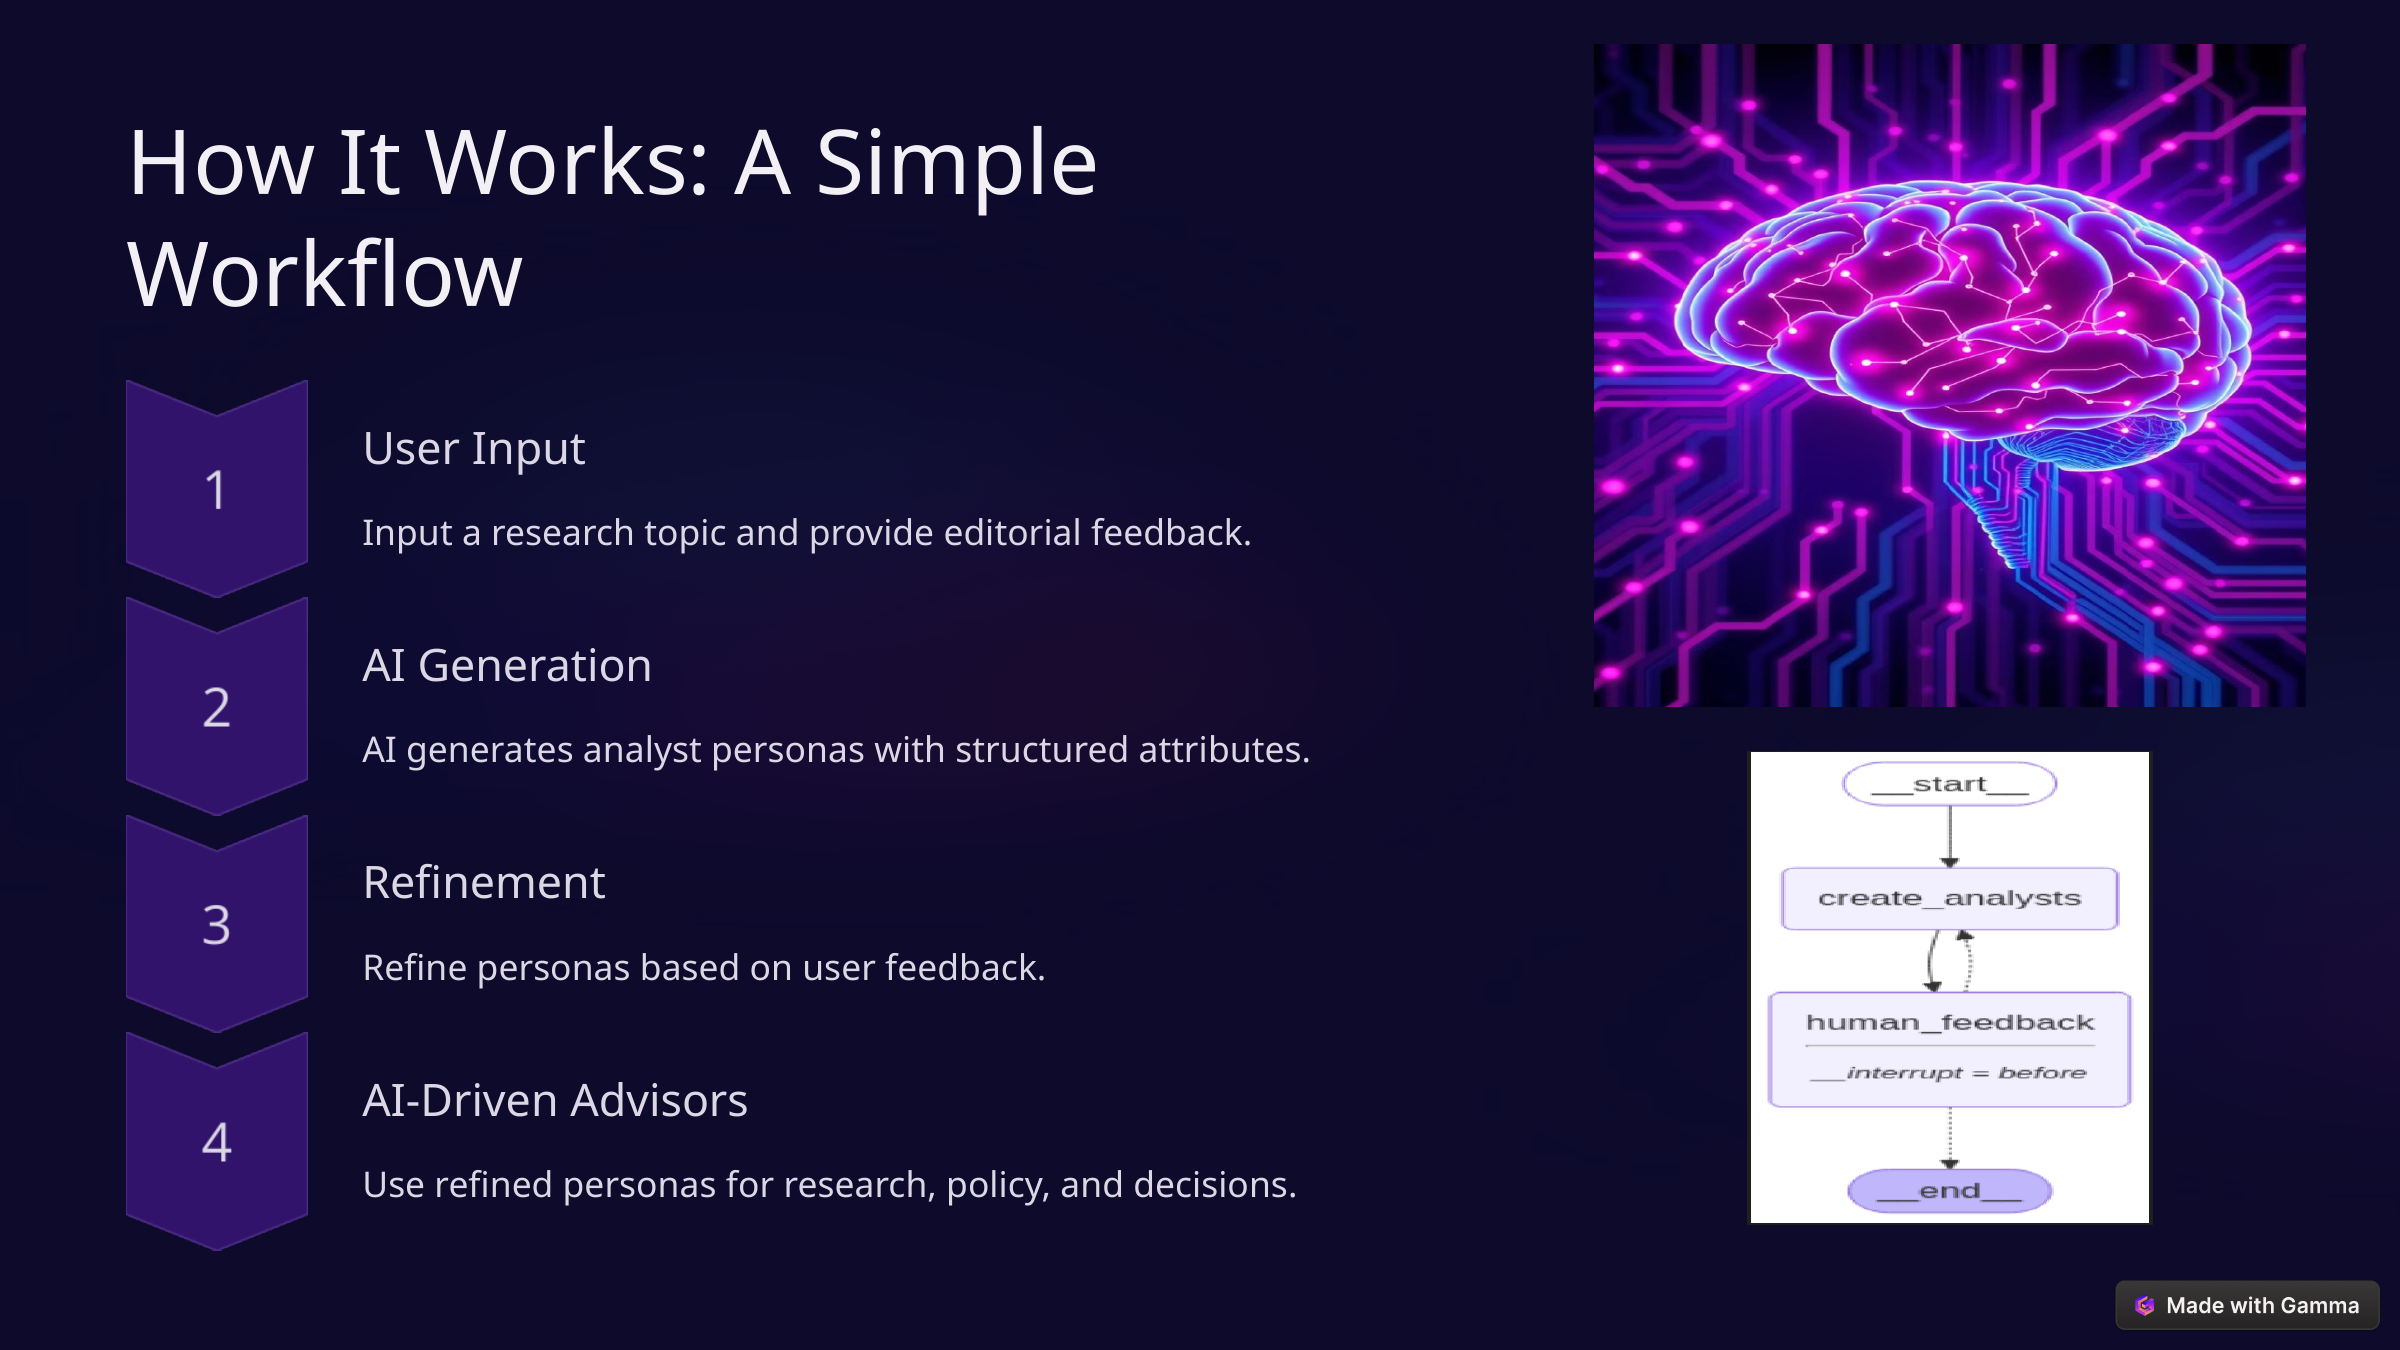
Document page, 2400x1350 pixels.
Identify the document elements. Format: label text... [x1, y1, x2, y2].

picture [126, 380, 308, 1251]
text_box Use refined personas for research, policy, and decisions. [362, 1147, 1374, 1206]
picture [1747, 751, 2153, 1225]
text_box AI generates analyst personas with structured attributes. [362, 712, 1374, 771]
text_box User Input [362, 416, 816, 474]
picture [1594, 44, 2306, 707]
text_box Refine personas based on user feedback. [362, 929, 1374, 988]
picture [2106, 1271, 2389, 1339]
text_box AI-Driven Advisors [362, 1068, 816, 1126]
text_box AI Generation [362, 634, 816, 691]
text_box How It Works: A Simple Workflow [126, 99, 1374, 327]
text_box Refinement [362, 851, 816, 909]
text_box Input a research topic and provide editorial feedback. [362, 495, 1374, 554]
